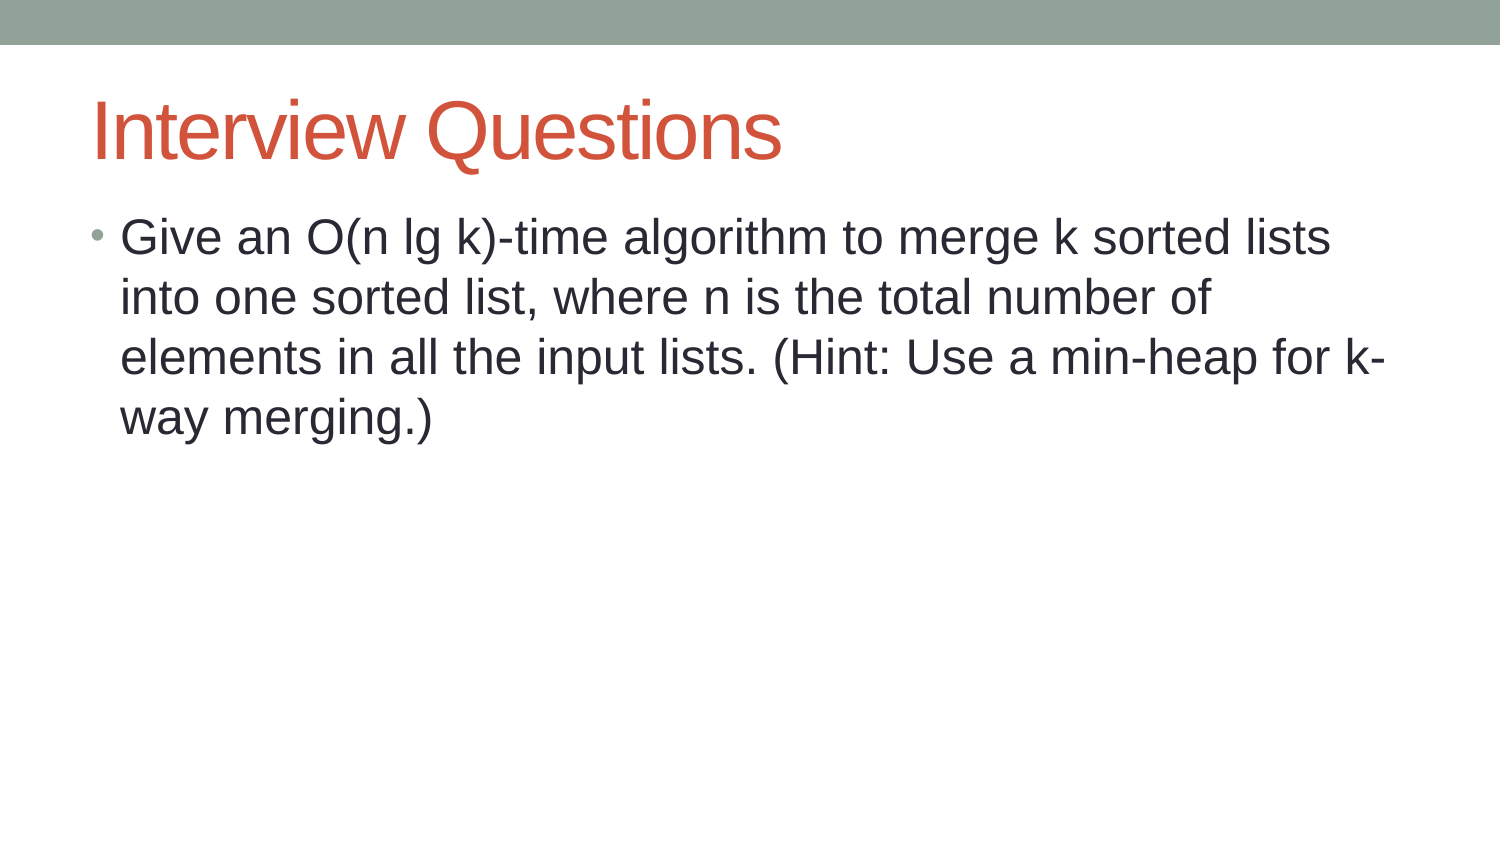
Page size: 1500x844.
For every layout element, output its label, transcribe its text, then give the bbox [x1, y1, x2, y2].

title Interview Questions [75, 65, 1425, 188]
list Give an O(n lg k)-time algorithm to merge k sorted lists into one sorted list, where n is the total number of elements in all the input lists. (Hint: Use a min-heap for k-way merging.) [75, 196, 1425, 797]
